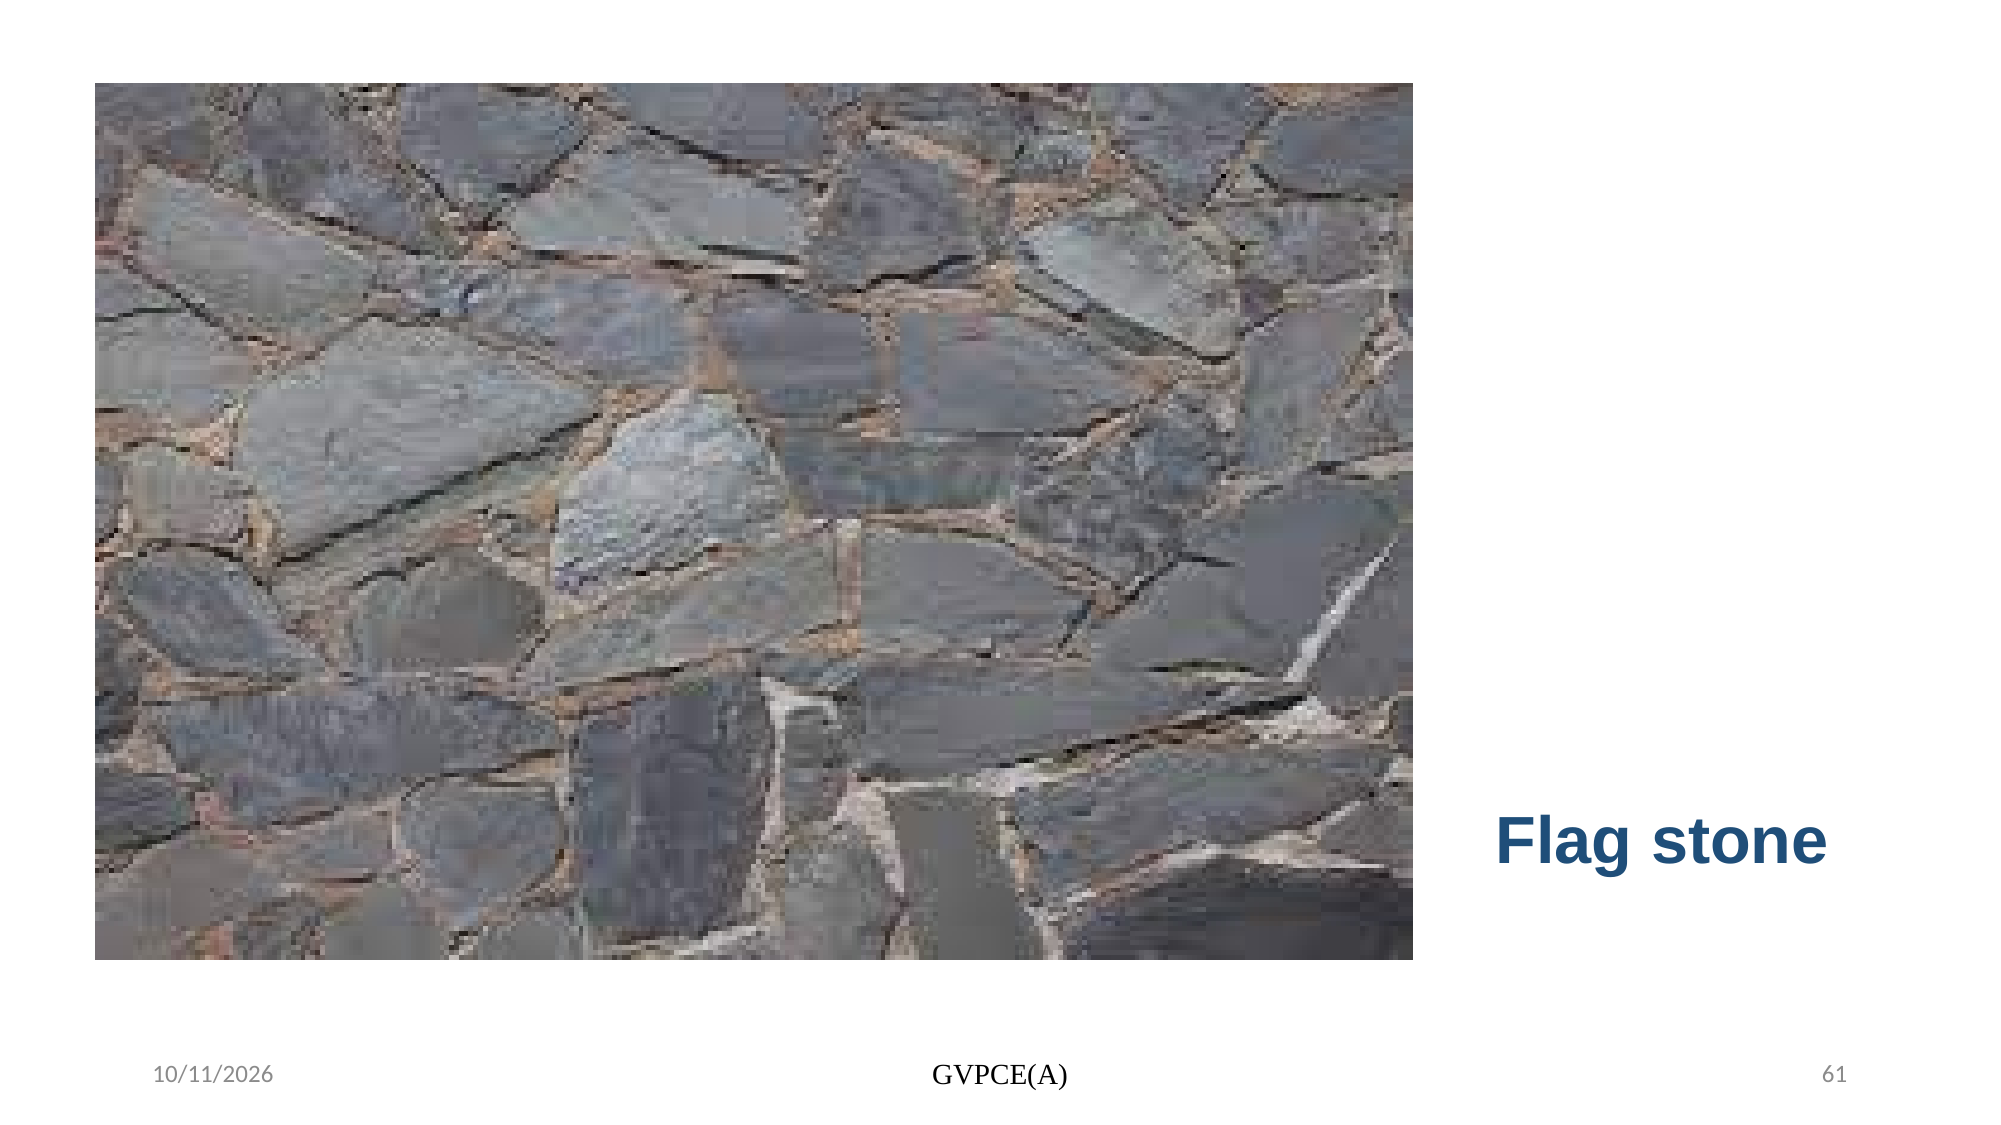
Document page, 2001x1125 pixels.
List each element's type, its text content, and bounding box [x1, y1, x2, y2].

slide_number 61 [1412, 1042, 1863, 1103]
text_box Flag stone [1481, 789, 1863, 885]
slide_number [137, 1042, 588, 1103]
picture [95, 83, 1413, 960]
footer GVPCE(A) [662, 1042, 1338, 1103]
